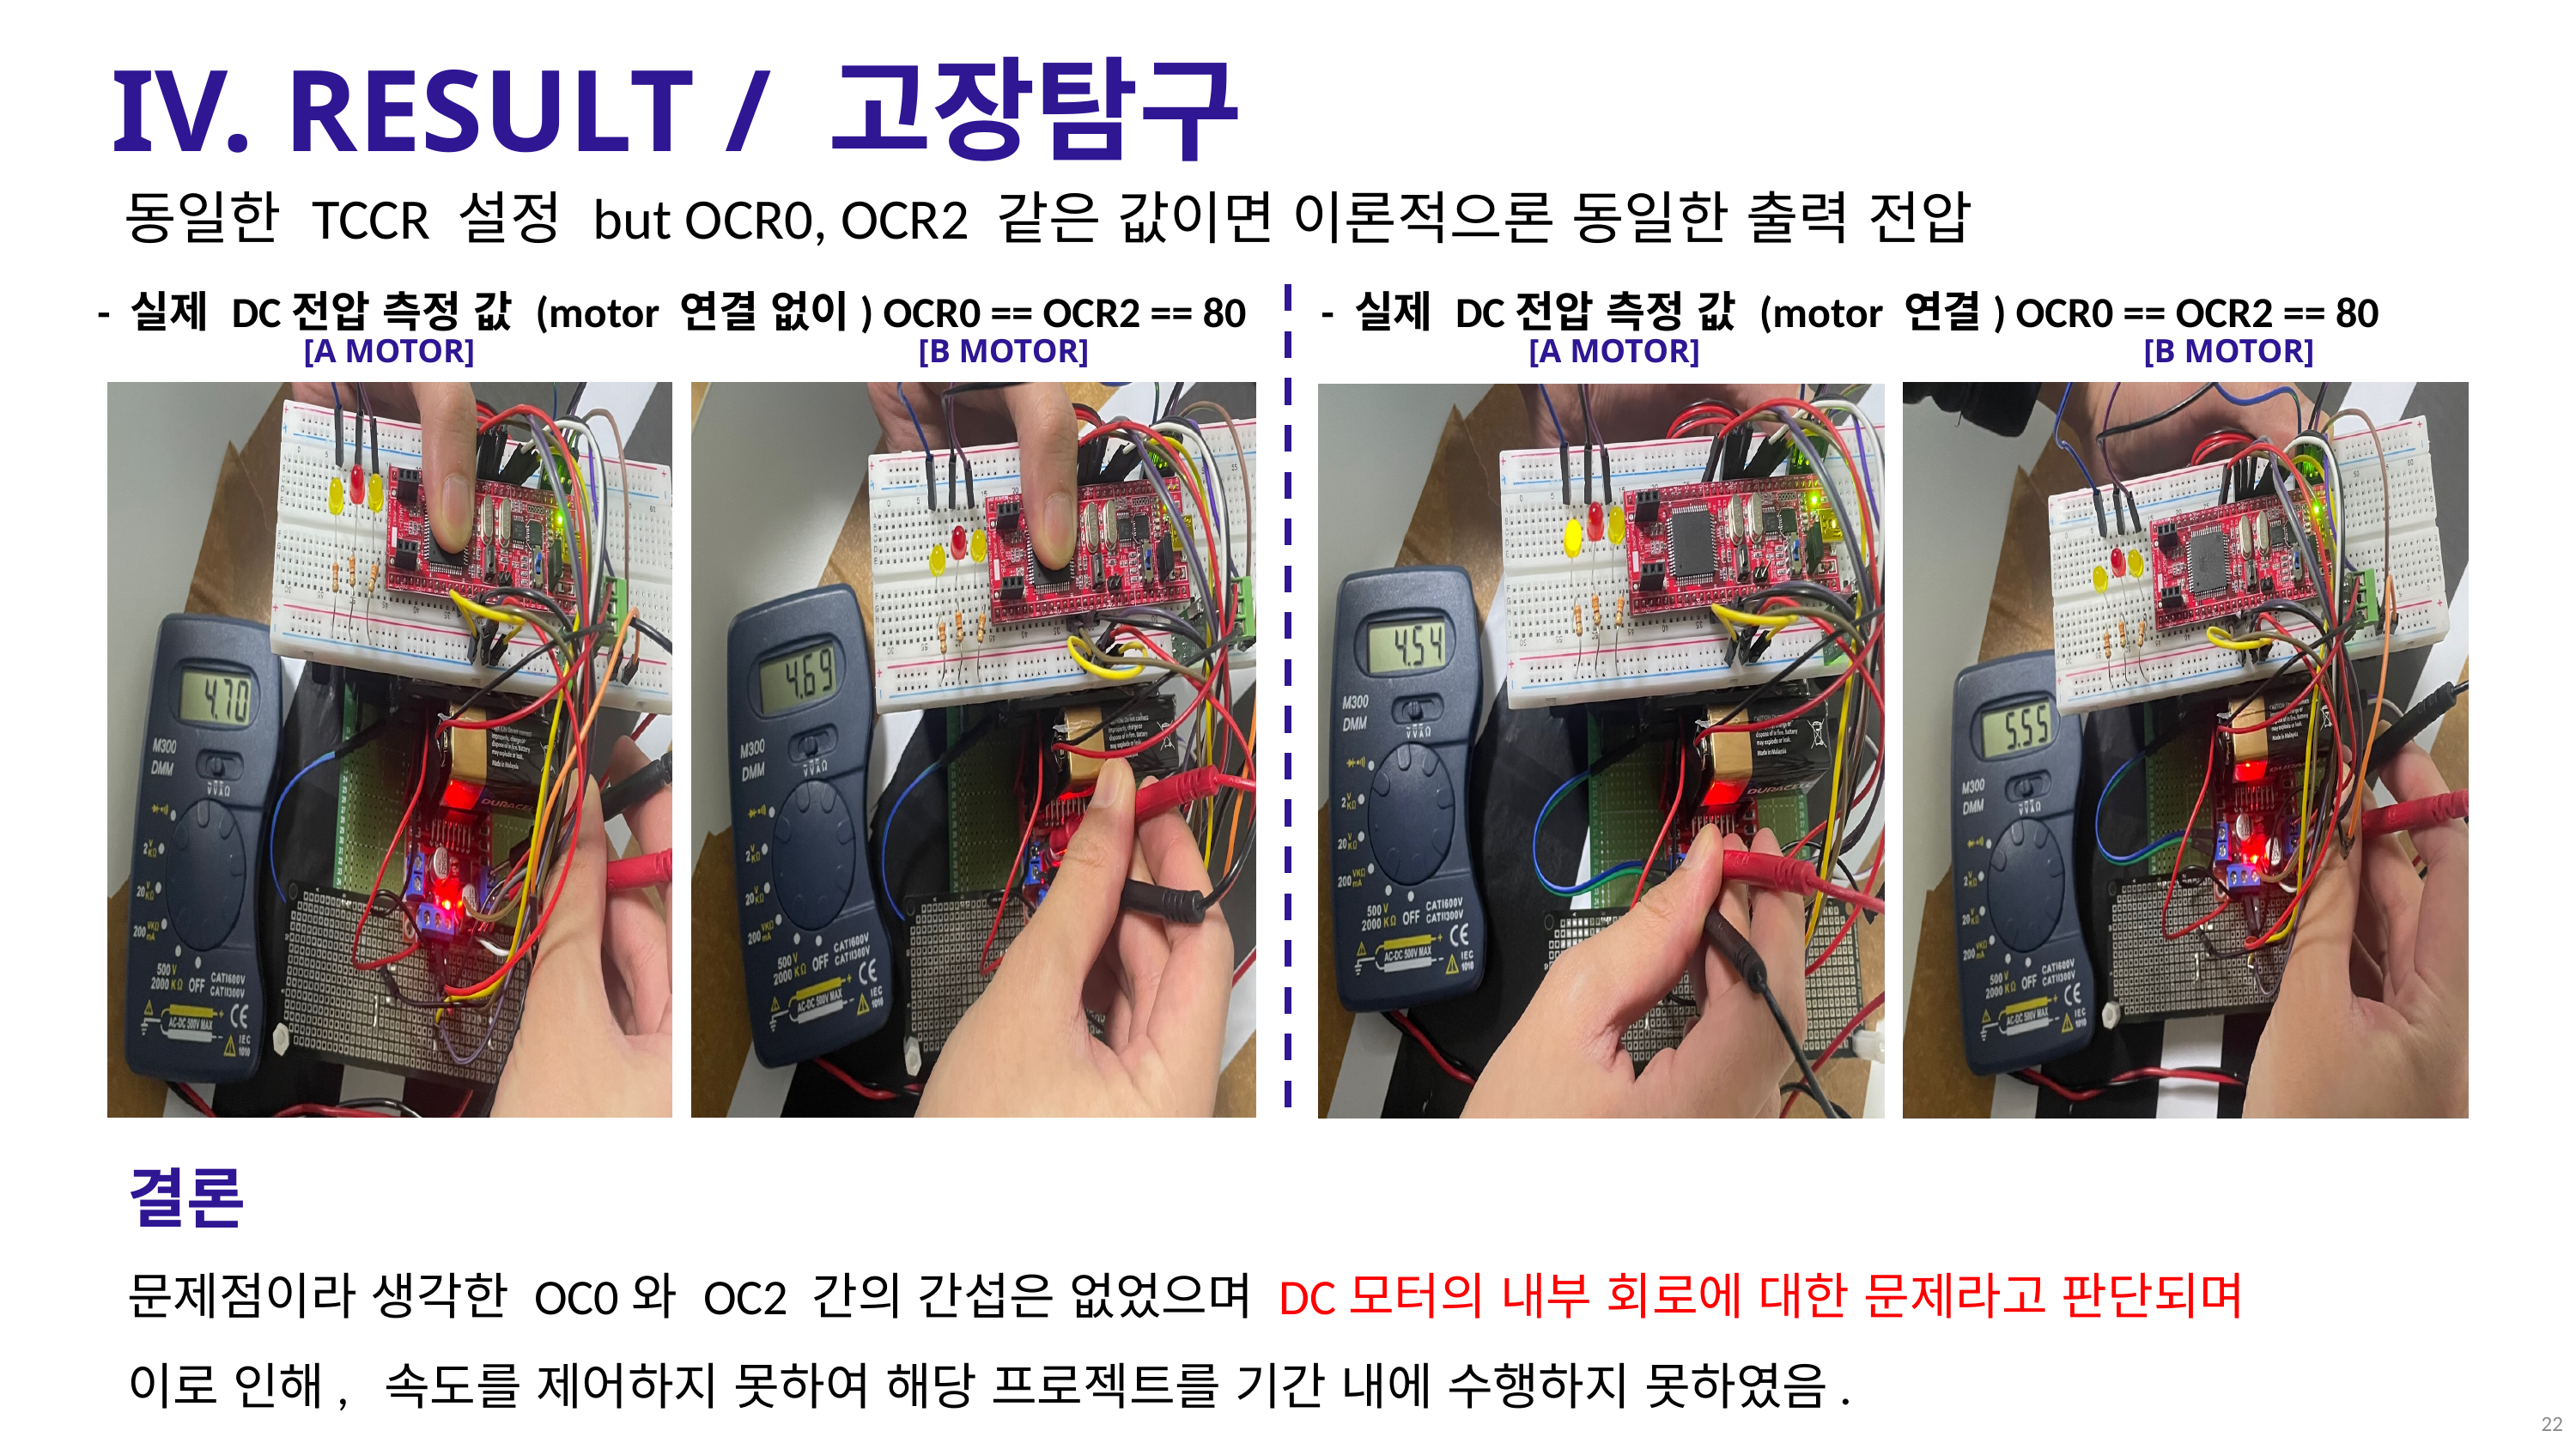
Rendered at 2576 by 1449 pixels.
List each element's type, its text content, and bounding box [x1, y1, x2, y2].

text_box 결론 문제점이라 생각한 OC0와 OC2 간의 간섭은 없었으며 DC모터의 내부 회로에 대한 문제라고 판단되며 이로 인해, 속도를 제어하지 못하여 해당 프로젝트를 기간 내에 수행하지 못하였음. [114, 1113, 2487, 1422]
picture [1902, 382, 2469, 1119]
text_box - 실제 DC전압 측정 값 (motor 연결 없이) OCR0 == OCR2 == 80 [84, 252, 1260, 343]
text_box 동일한 TCCR 설정 but OCR0, OCR2 같은 값이면 이론적으론 동일한 출력 전압 [111, 175, 2115, 257]
text_box IV. RESULT / 고장탐구 [111, 48, 1339, 174]
text_box [B MOTOR] [2088, 330, 2429, 369]
slide_number 22 [2275, 1397, 2576, 1449]
text_box [A MOTOR] [248, 330, 589, 369]
picture [1318, 384, 1885, 1119]
text_box [A MOTOR] [1473, 330, 1814, 369]
picture [106, 382, 672, 1118]
text_box [B MOTOR] [863, 330, 1204, 369]
text_box - 실제 DC전압 측정 값 (motor 연결) OCR0 == OCR2 == 80 [1308, 252, 2392, 343]
picture [691, 382, 1256, 1118]
